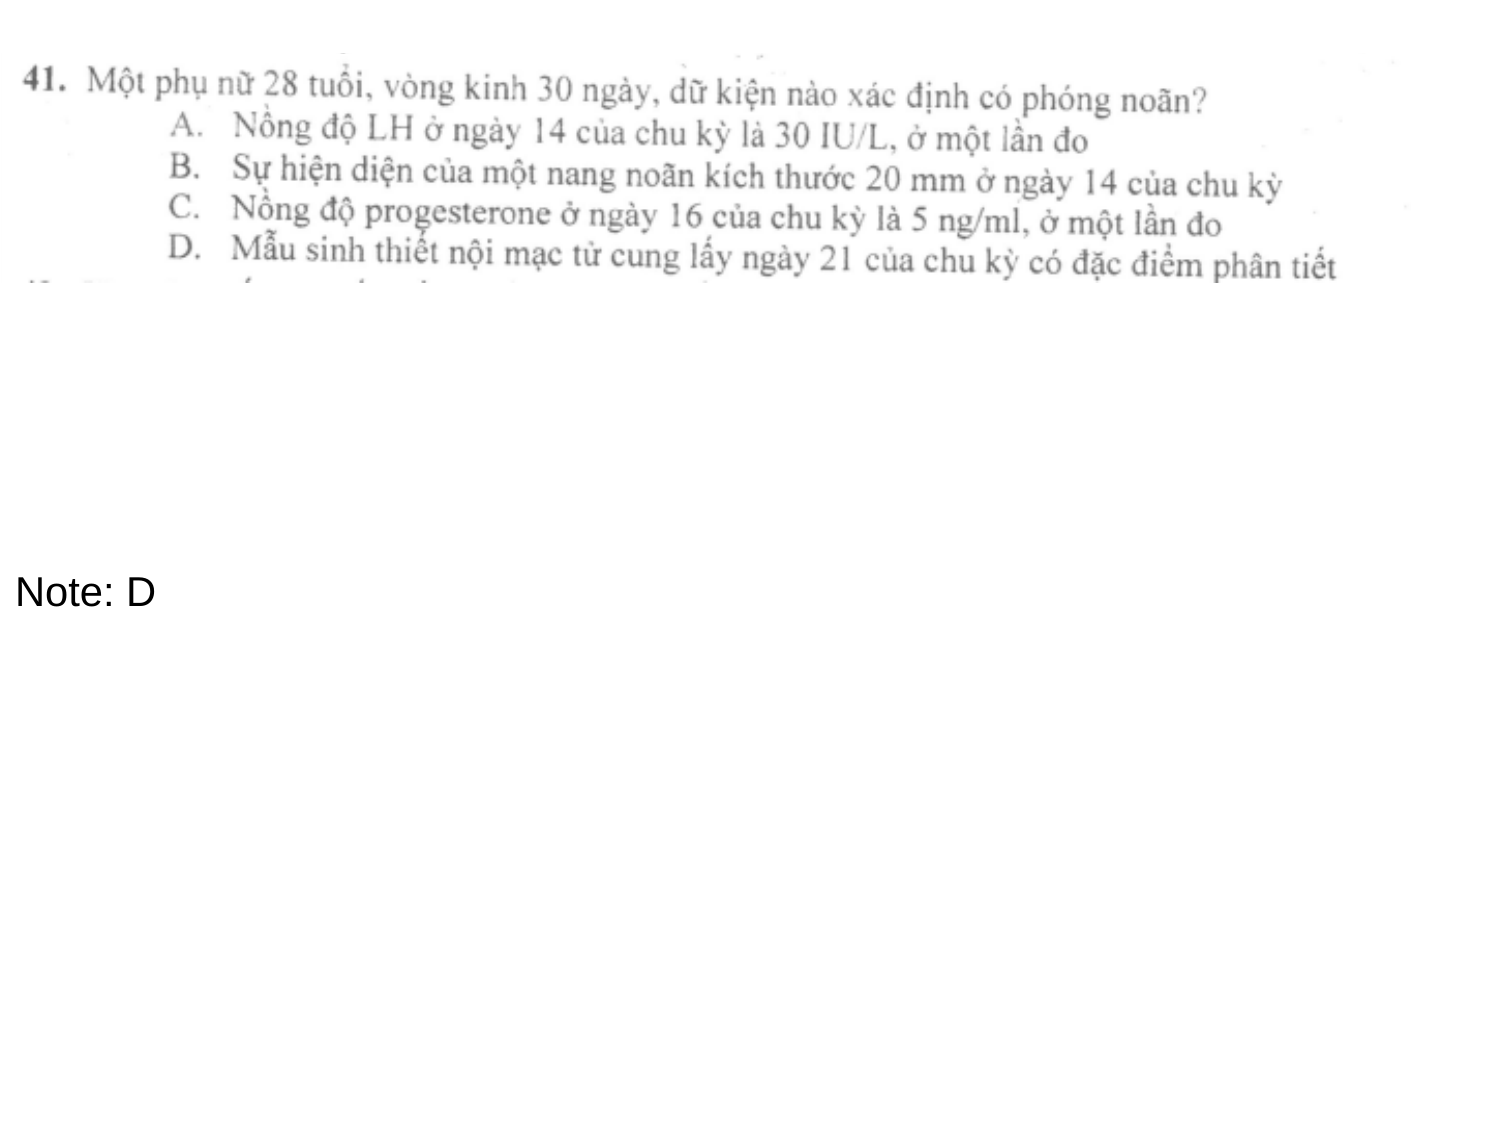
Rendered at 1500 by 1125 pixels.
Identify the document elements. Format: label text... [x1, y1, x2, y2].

subtitle Note: D [0, 562, 1500, 1094]
picture [0, 53, 1411, 283]
